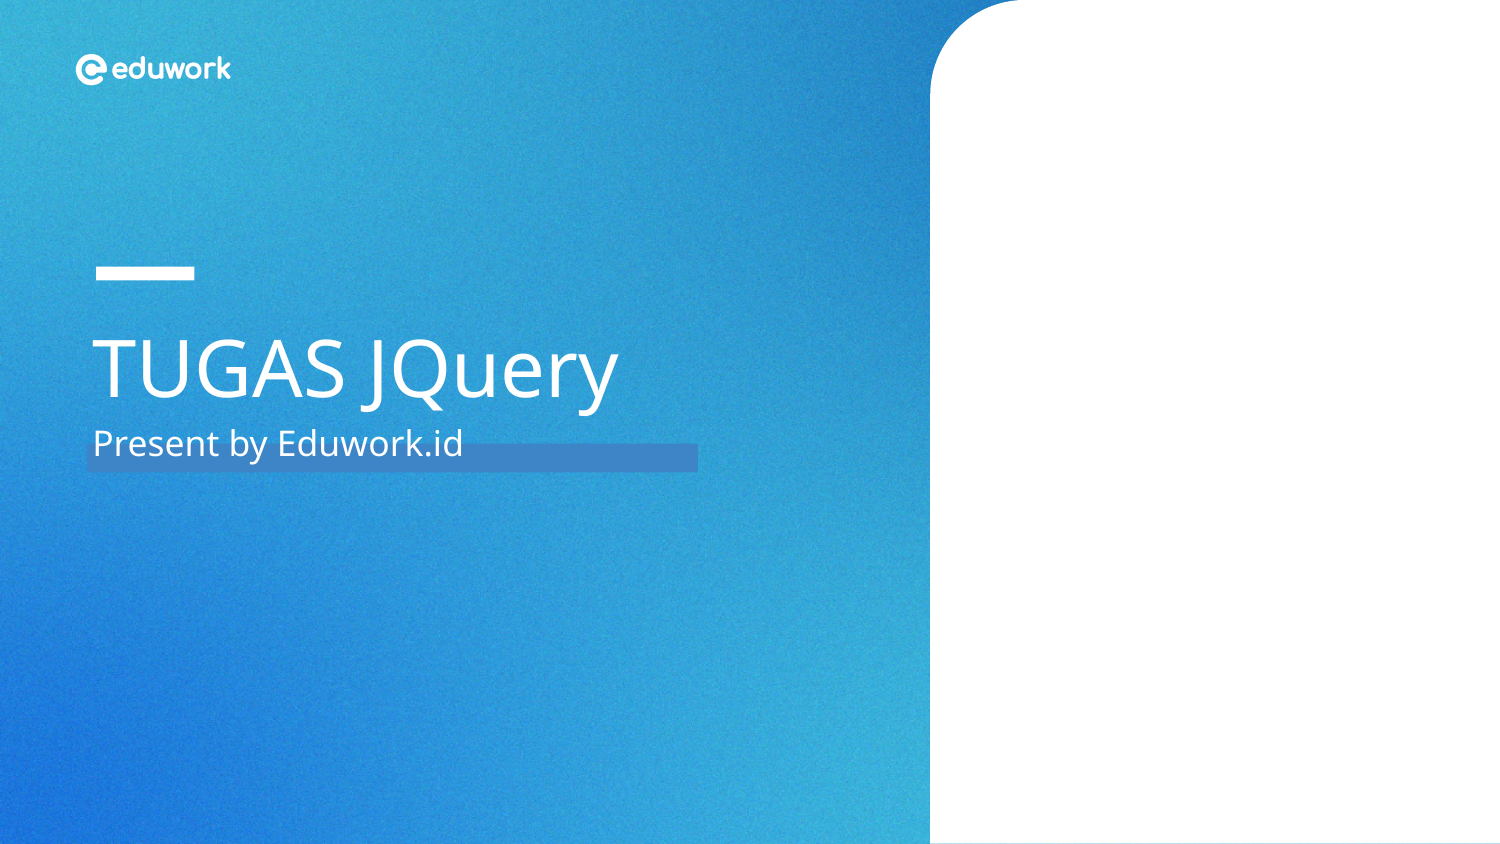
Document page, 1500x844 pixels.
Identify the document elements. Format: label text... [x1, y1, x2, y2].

picture [0, 0, 1500, 844]
text_box TUGAS JQuery [77, 302, 792, 429]
text_box [96, 266, 195, 281]
text_box Present by Eduwork.id [77, 406, 759, 533]
